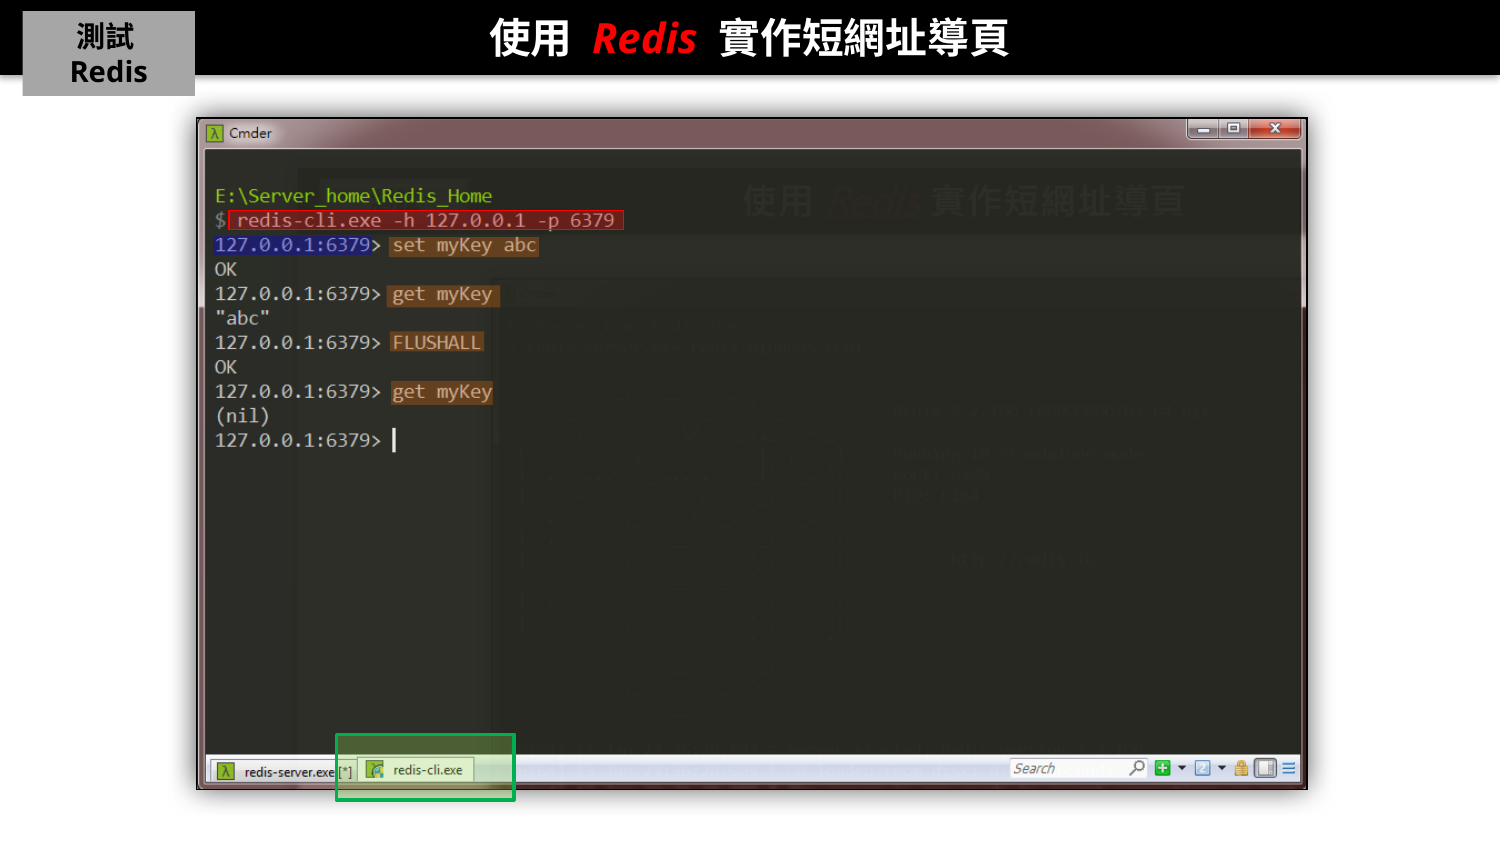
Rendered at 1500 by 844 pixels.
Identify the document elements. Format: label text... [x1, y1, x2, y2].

text_box [334, 797, 516, 802]
title 使用 Redis 實作短網址導頁 [0, 0, 1500, 75]
picture [196, 118, 1307, 789]
text_box 測試Redis [22, 11, 195, 96]
